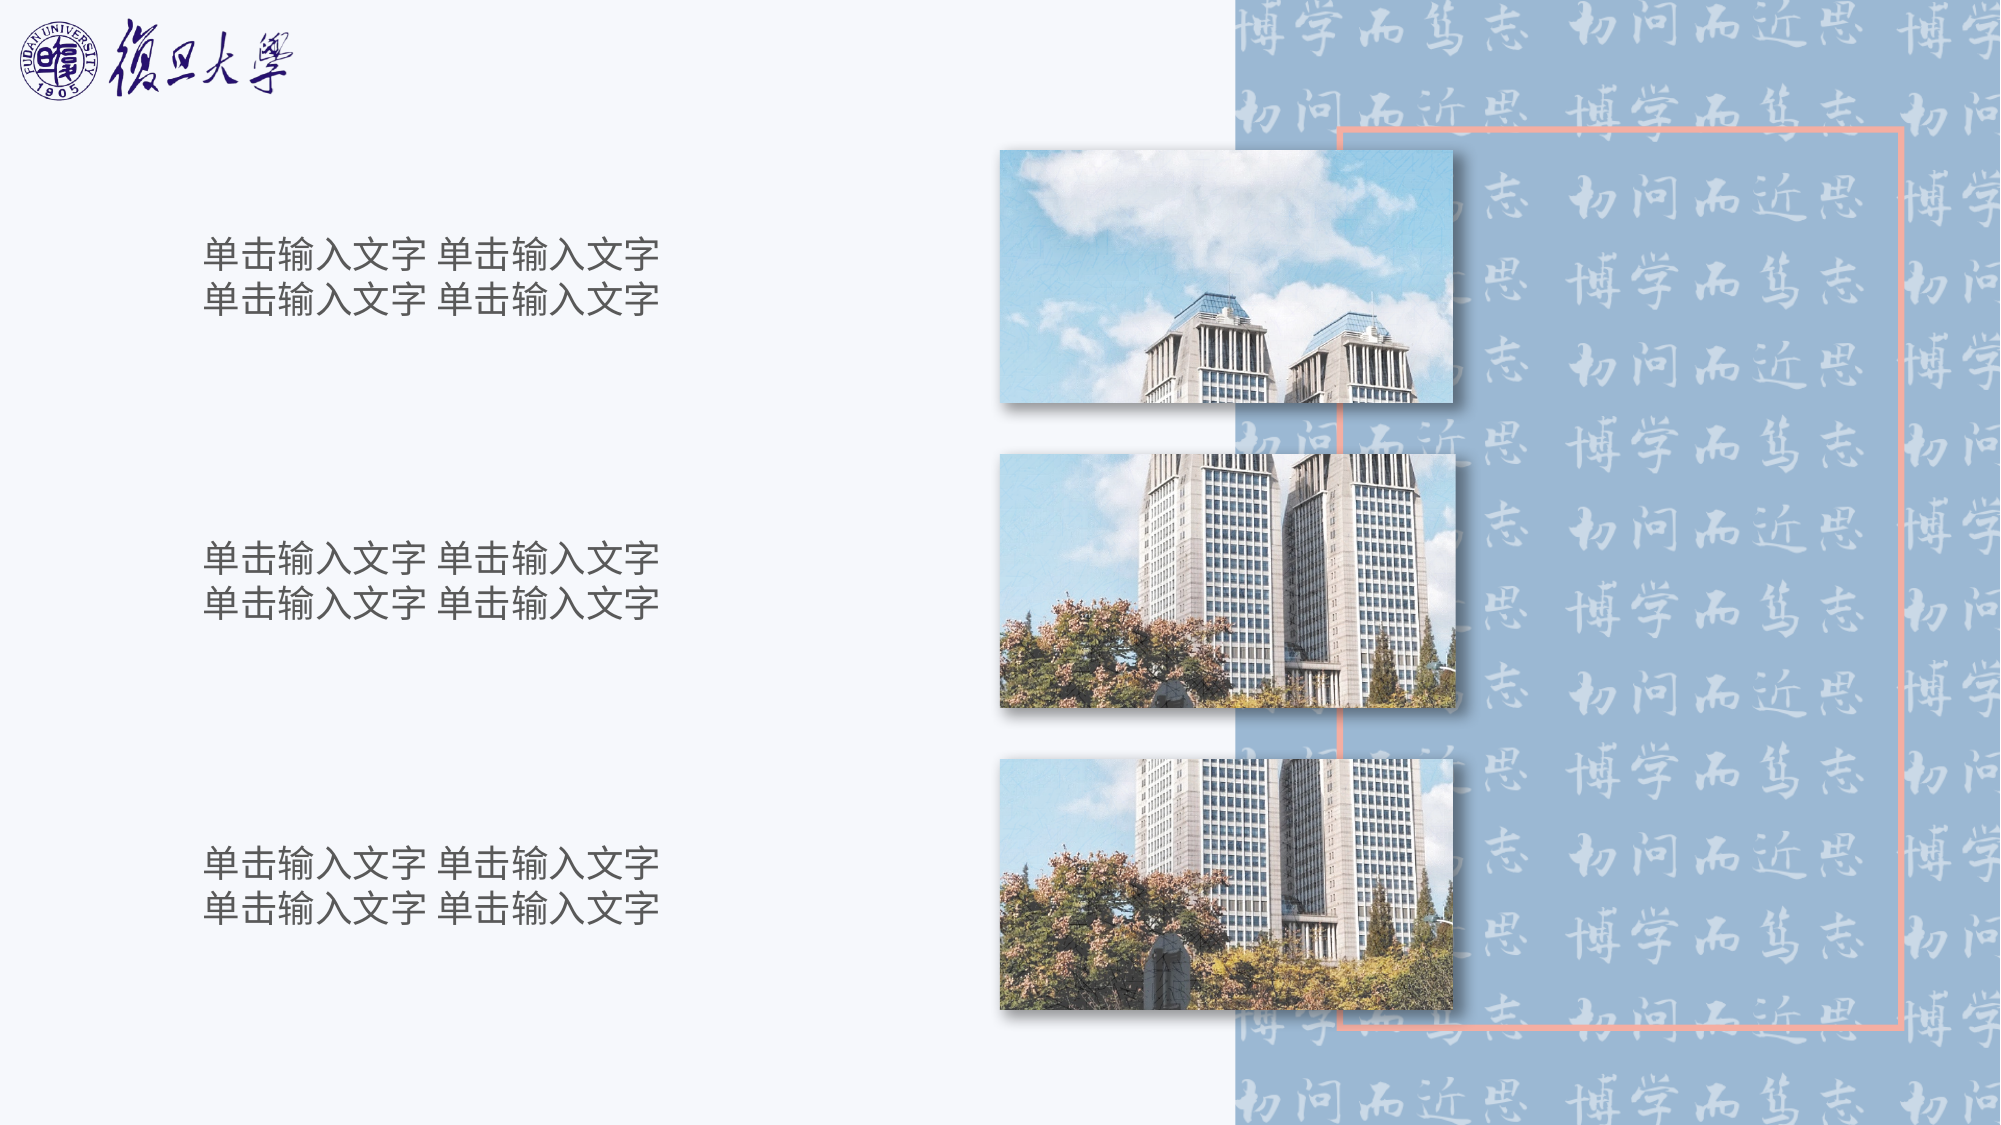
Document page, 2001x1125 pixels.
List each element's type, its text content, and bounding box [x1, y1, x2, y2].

text_box [1336, 125, 1905, 1032]
text_box 单击输入文字 单击输入文字 单击输入文字 单击输入文字 [188, 528, 703, 633]
text_box 单击输入文字 单击输入文字 单击输入文字 单击输入文字 [188, 223, 703, 329]
picture [18, 0, 315, 139]
picture [999, 0, 2000, 1125]
text_box 单击输入文字 单击输入文字 单击输入文字 单击输入文字 [188, 832, 703, 938]
